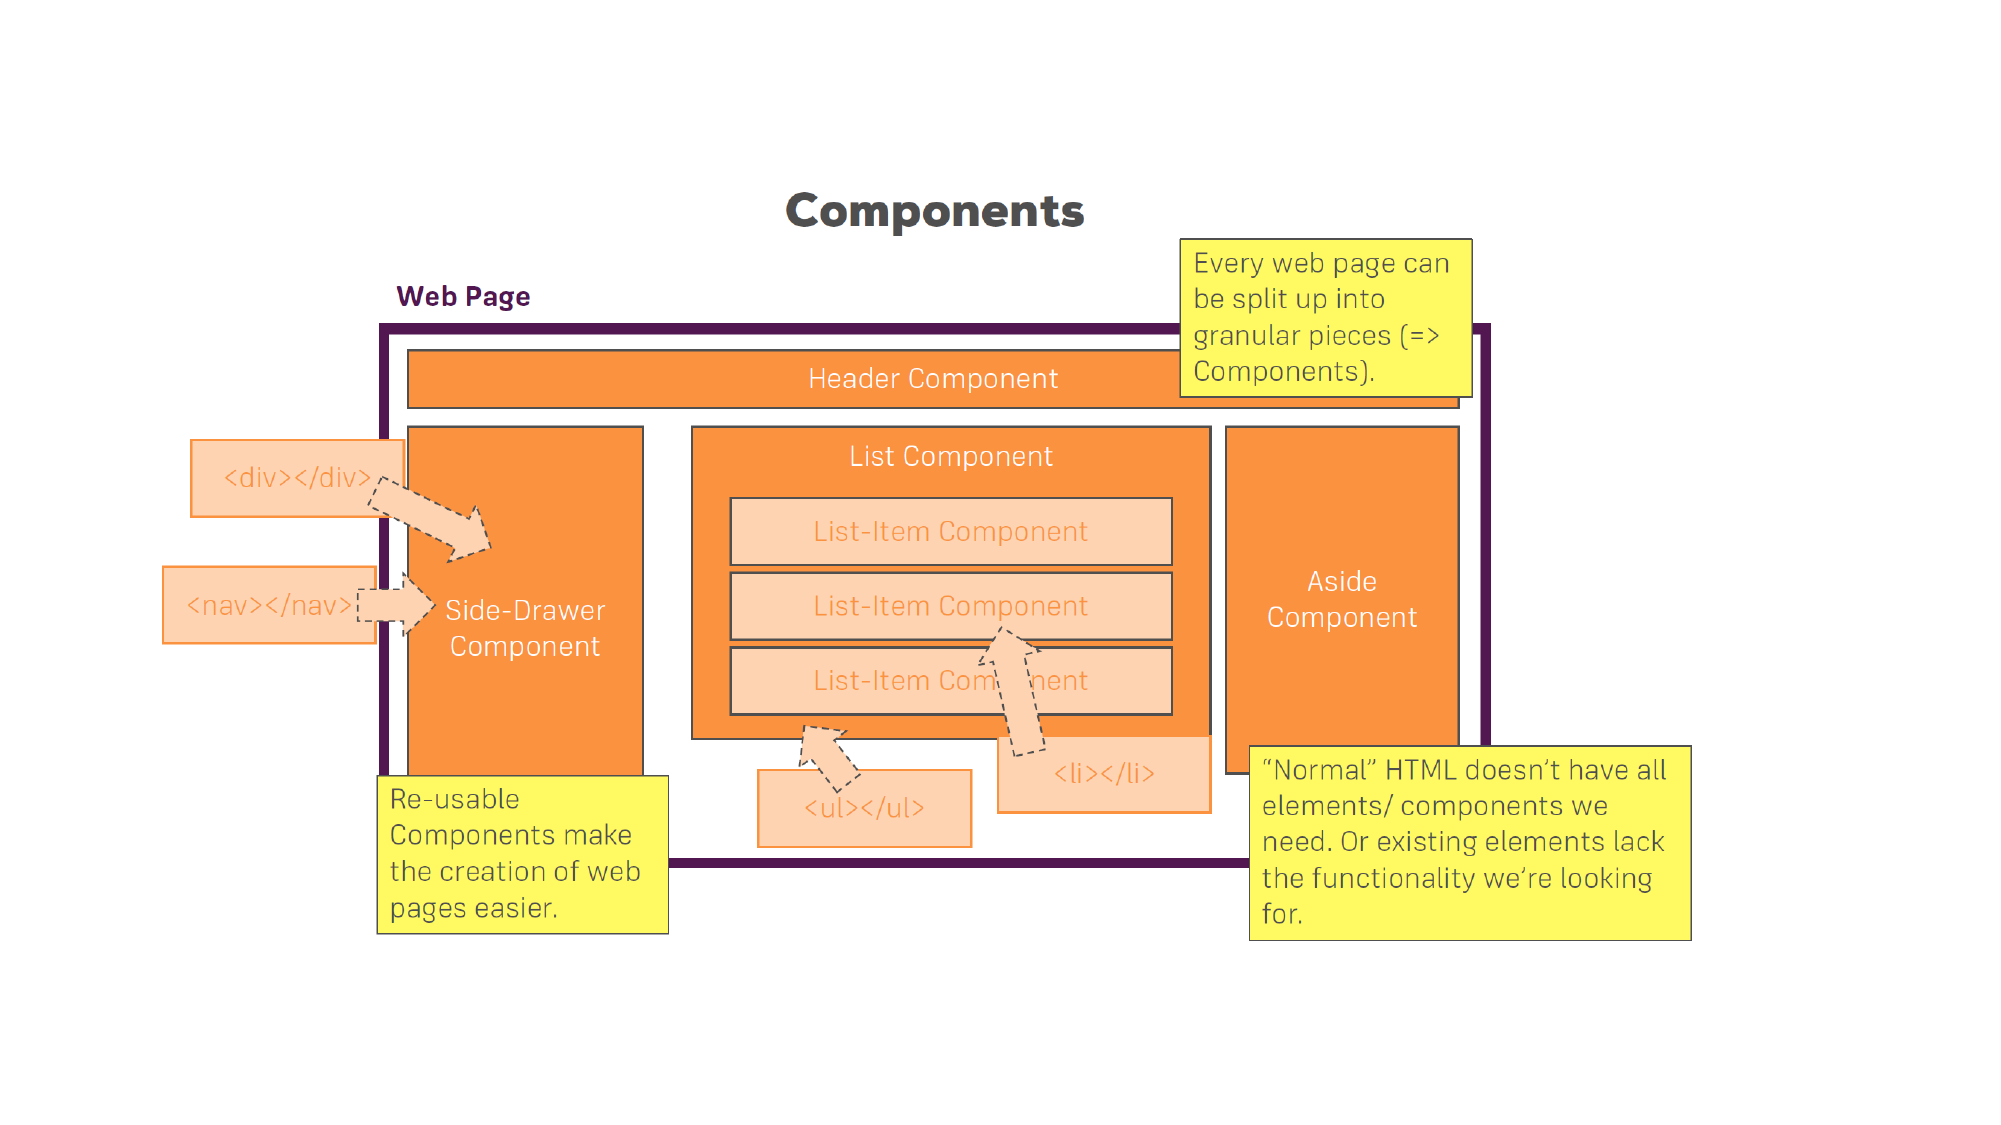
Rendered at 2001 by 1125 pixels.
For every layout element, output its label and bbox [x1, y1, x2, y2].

list [136, 135, 1726, 973]
